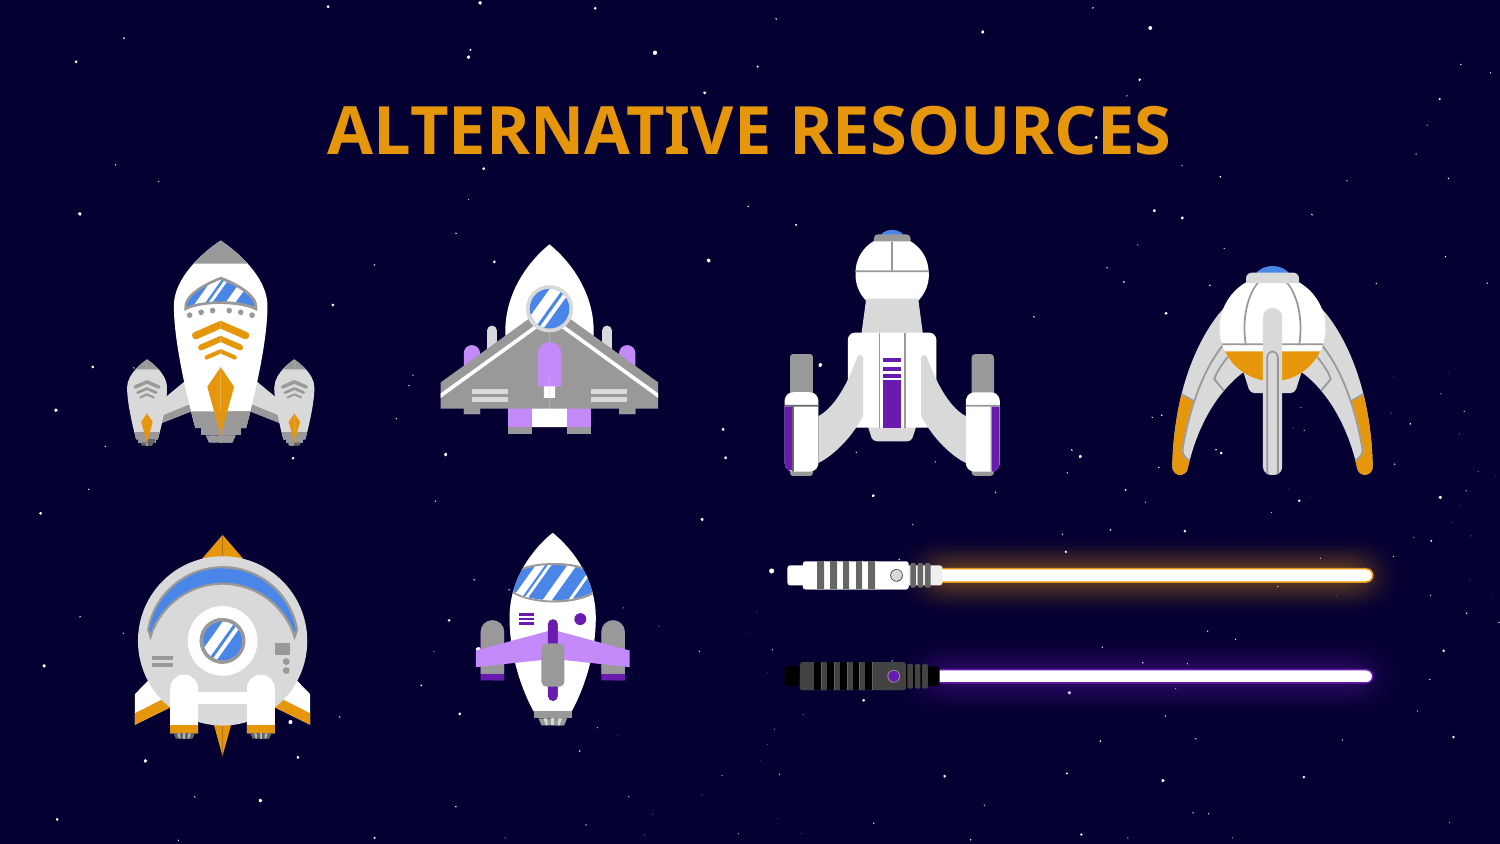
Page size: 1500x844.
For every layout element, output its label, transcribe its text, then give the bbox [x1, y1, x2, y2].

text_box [475, 532, 630, 726]
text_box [1171, 265, 1374, 476]
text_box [787, 561, 1374, 590]
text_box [784, 229, 1001, 477]
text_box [131, 534, 311, 757]
title ALTERNATIVE RESOURCES [93, 72, 1407, 167]
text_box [440, 244, 659, 435]
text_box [784, 661, 1374, 691]
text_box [126, 240, 315, 446]
